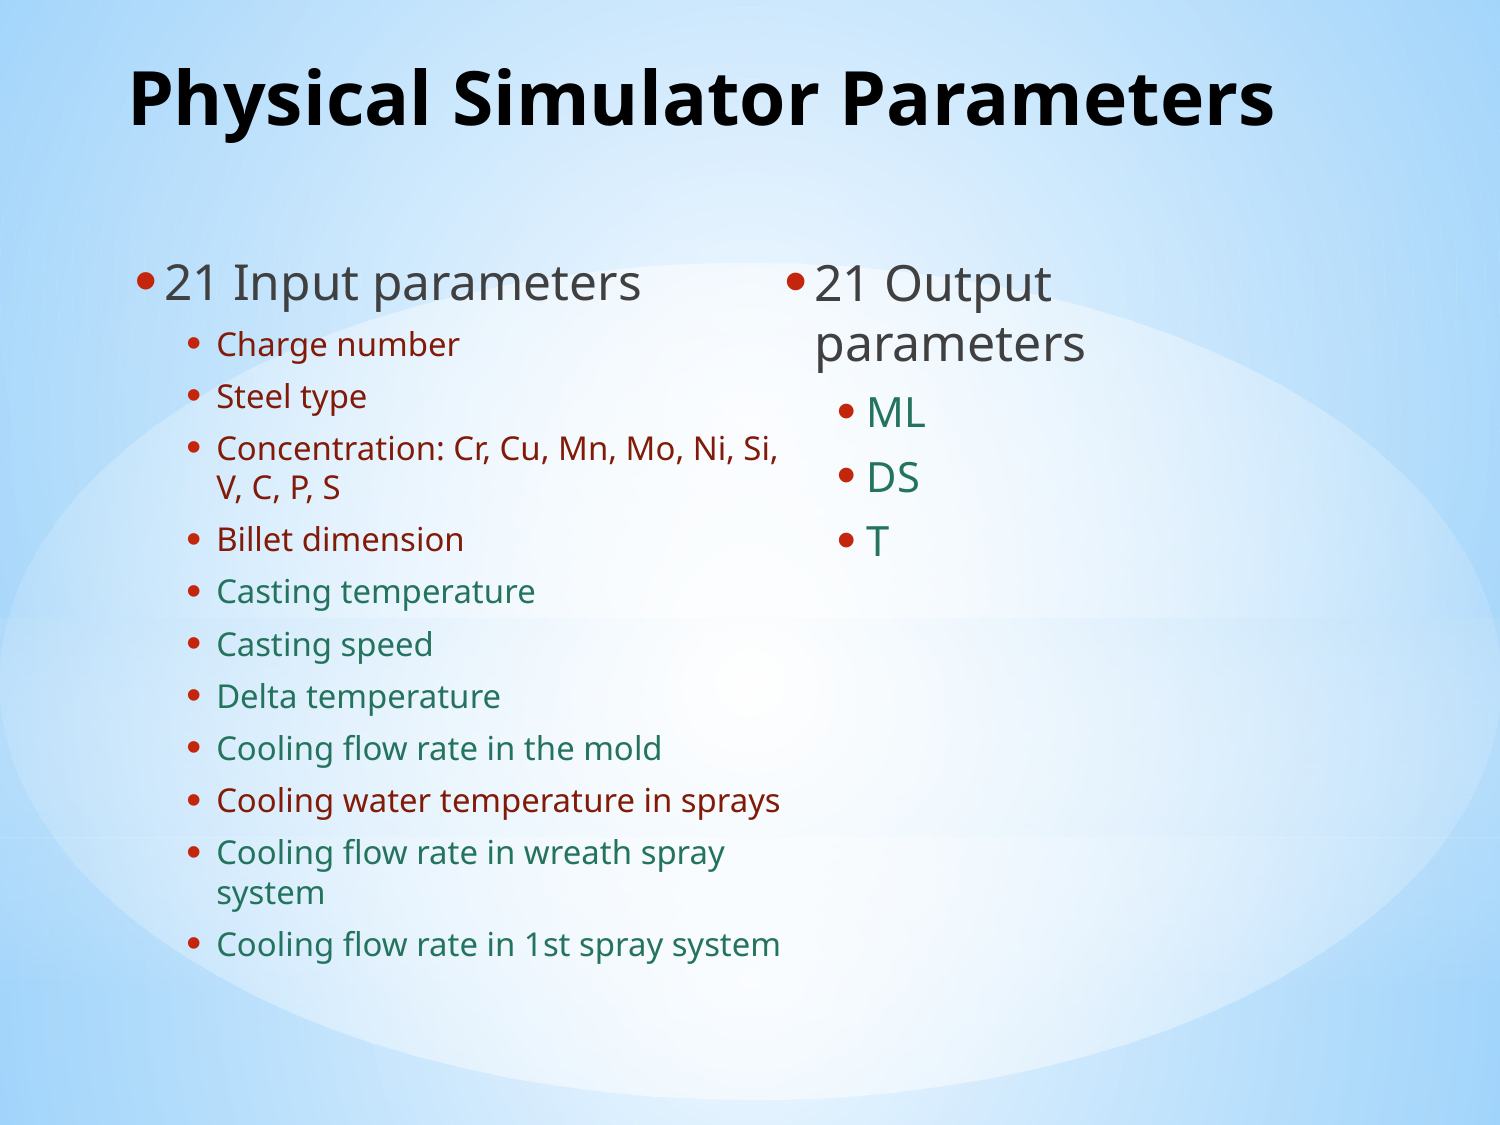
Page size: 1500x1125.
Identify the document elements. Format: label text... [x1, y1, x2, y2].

title Physical Simulator Parameters [112, 42, 1376, 185]
list 21 Input parameters Charge number Steel type Concentration: Cr, Cu, Mn, Mo, Ni, Si, V, C, P, S Billet dimension Casting temperature Casting speed Delta temperature Cooling flow rate in the mold Cooling water temperature in sprays Cooling flow rate in wreath spray system Cooling flow rate in 1st spray system [112, 243, 761, 1000]
text_box 21 Output parameters ML DS T [761, 243, 1341, 1000]
